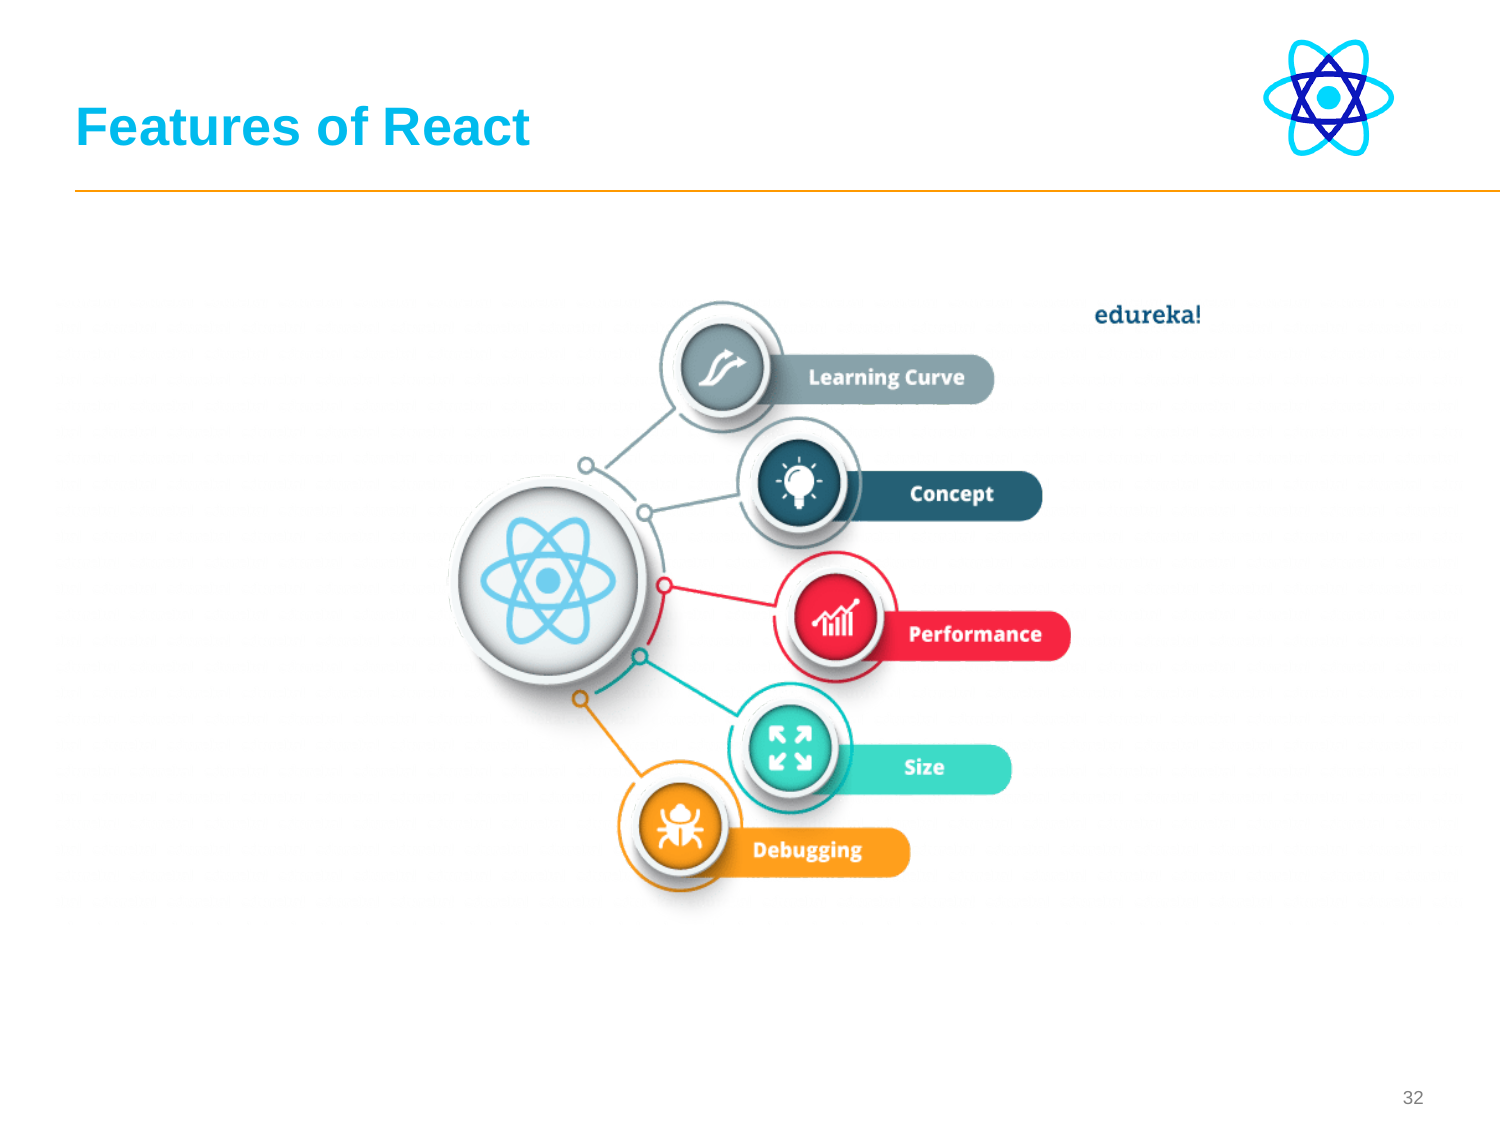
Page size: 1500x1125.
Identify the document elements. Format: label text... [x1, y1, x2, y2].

title Features of React [75, 27, 1422, 157]
picture [55, 299, 1463, 926]
